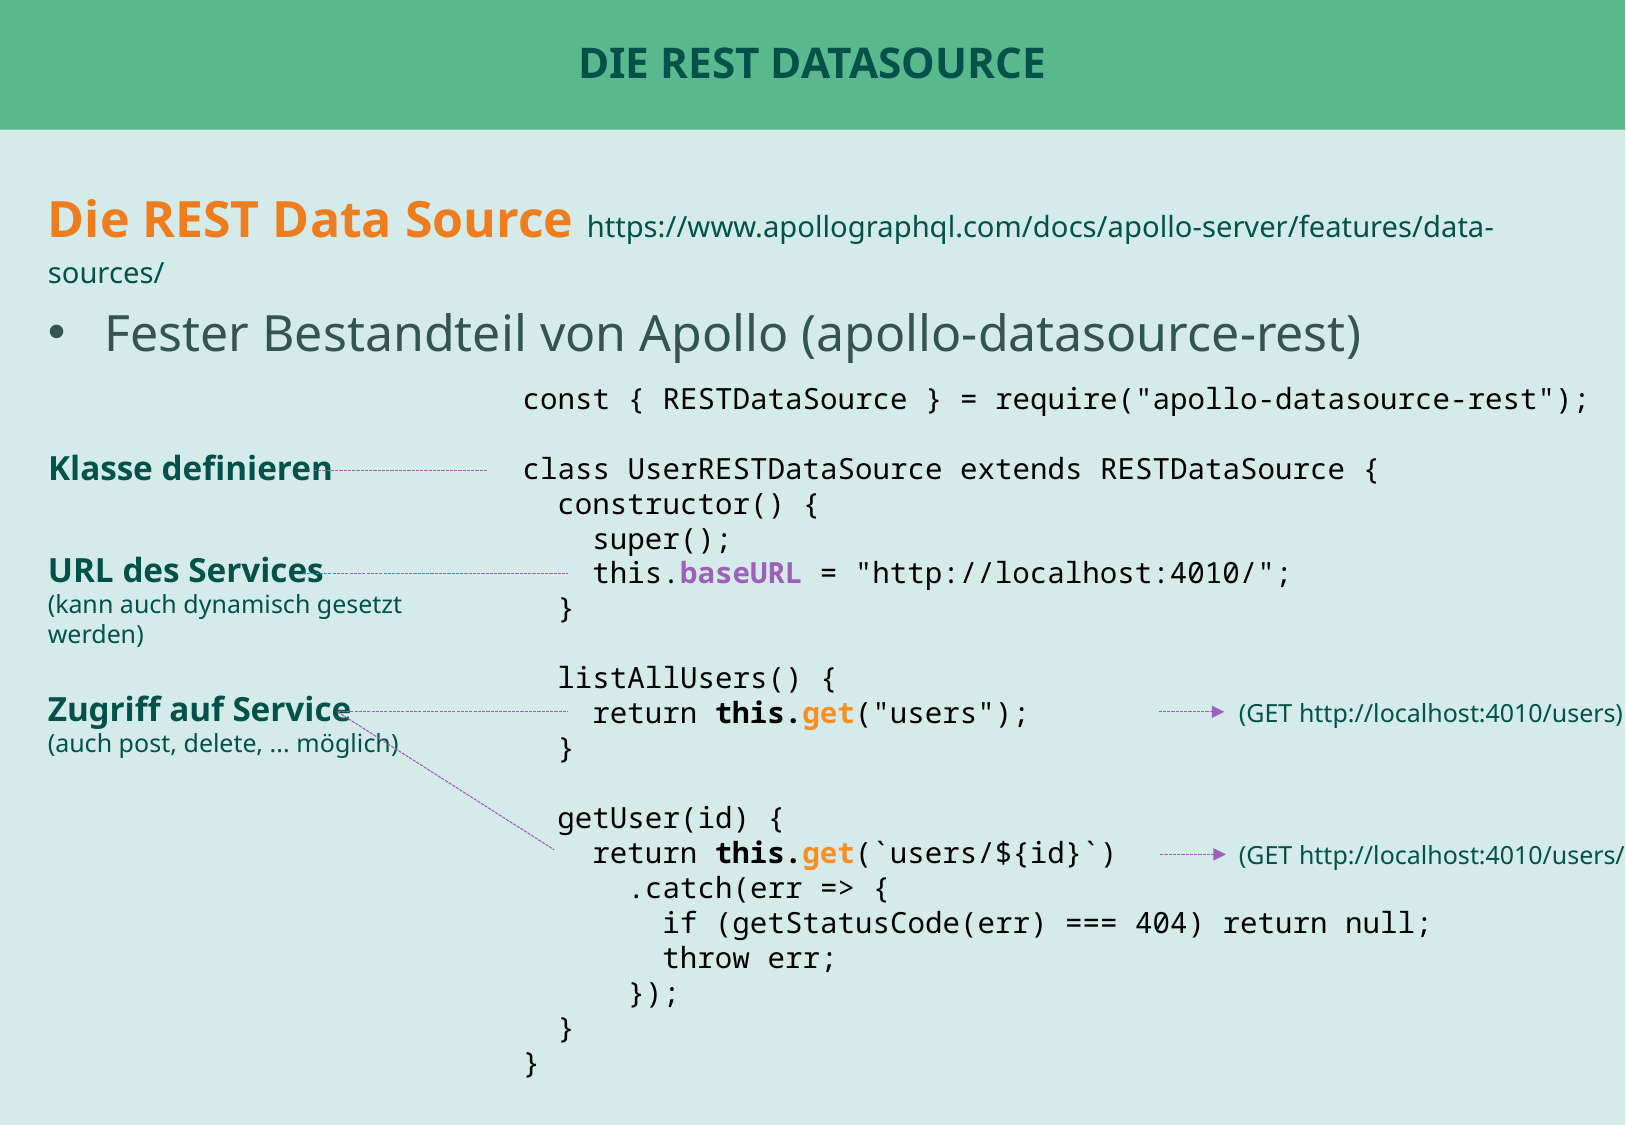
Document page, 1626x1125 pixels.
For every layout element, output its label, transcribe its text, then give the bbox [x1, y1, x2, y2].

text_box Die REST Data Source https://www.apollographql.com/docs/apollo-server/features/data-sources/ Fester Bestandteil von Apollo (apollo-datasource-rest) [33, 168, 1592, 441]
text_box (GET http://localhost:4010/users/ID) [1224, 831, 1625, 907]
text_box const { RESTDataSource } = require("apollo-datasource-rest"); class UserRESTDataSource extends RESTDataSource { constructor() { super(); this.baseURL = "http://localhost:4010/"; } listAllUsers() { return this.get("users"); } getUser(id) { return this.get(`users/${id}`) .catch(err => { if (getStatusCode(err) === 404) return null; throw err; }); } } [507, 372, 1625, 1117]
text_box (GET http://localhost:4010/users) [1224, 690, 1625, 766]
text_box Klasse definieren [33, 439, 434, 495]
title Die Rest DataSource [0, 0, 1625, 130]
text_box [337, 711, 555, 850]
text_box Zugriff auf Service (auch post, delete, ... möglich) [33, 680, 508, 796]
text_box URL des Services (kann auch dynamisch gesetzt werden) [33, 541, 508, 656]
